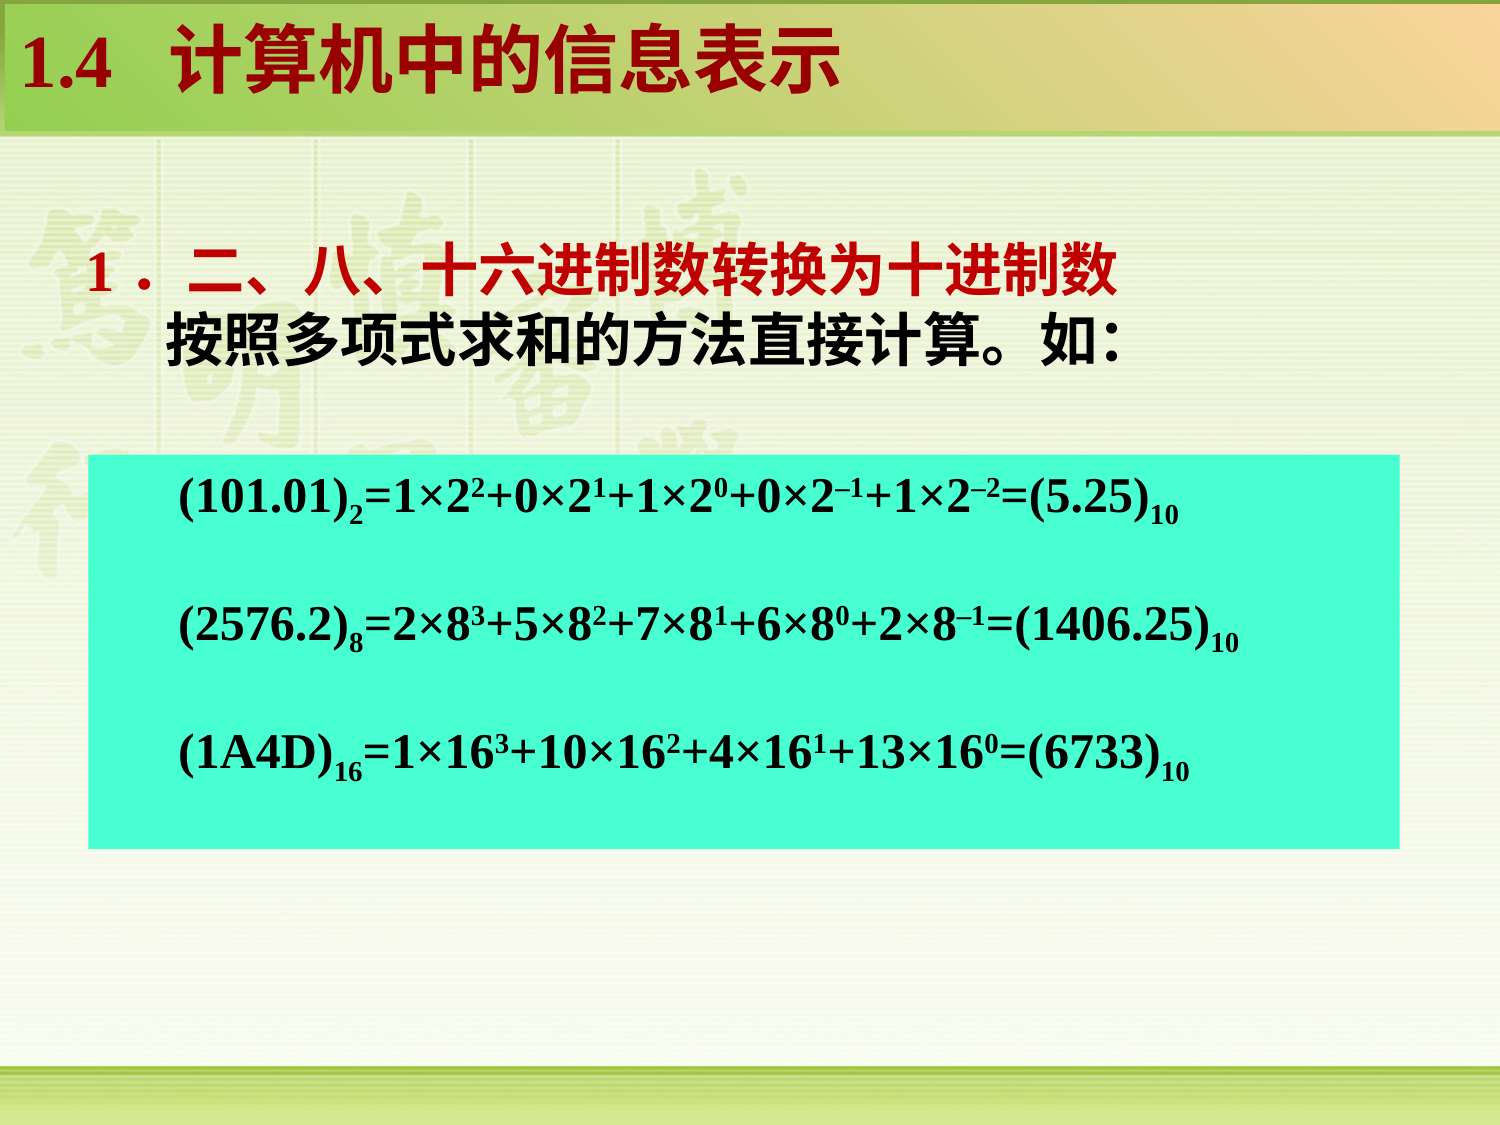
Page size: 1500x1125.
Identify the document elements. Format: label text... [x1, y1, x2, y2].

text_box (101.01)2=1×22+0×21+1×20+0×2–1+1×2–2=(5.25)10 (2576.2)8=2×83+5×82+7×81+6×80+2×8–1=(1406.25)10 (1A4D)16=1×163+10×162+4×161+13×160=(6733)10 [88, 454, 1400, 850]
picture [0, 0, 1500, 1125]
text_box 1．二、八、十六进制数转换为十进制数 按照多项式求和的方法直接计算。如： [70, 225, 1235, 381]
slide_number [1074, 1025, 1388, 1100]
text_box 1.4 计算机中的信息表示 [4, 4, 1500, 131]
slide_number [112, 1025, 425, 1100]
